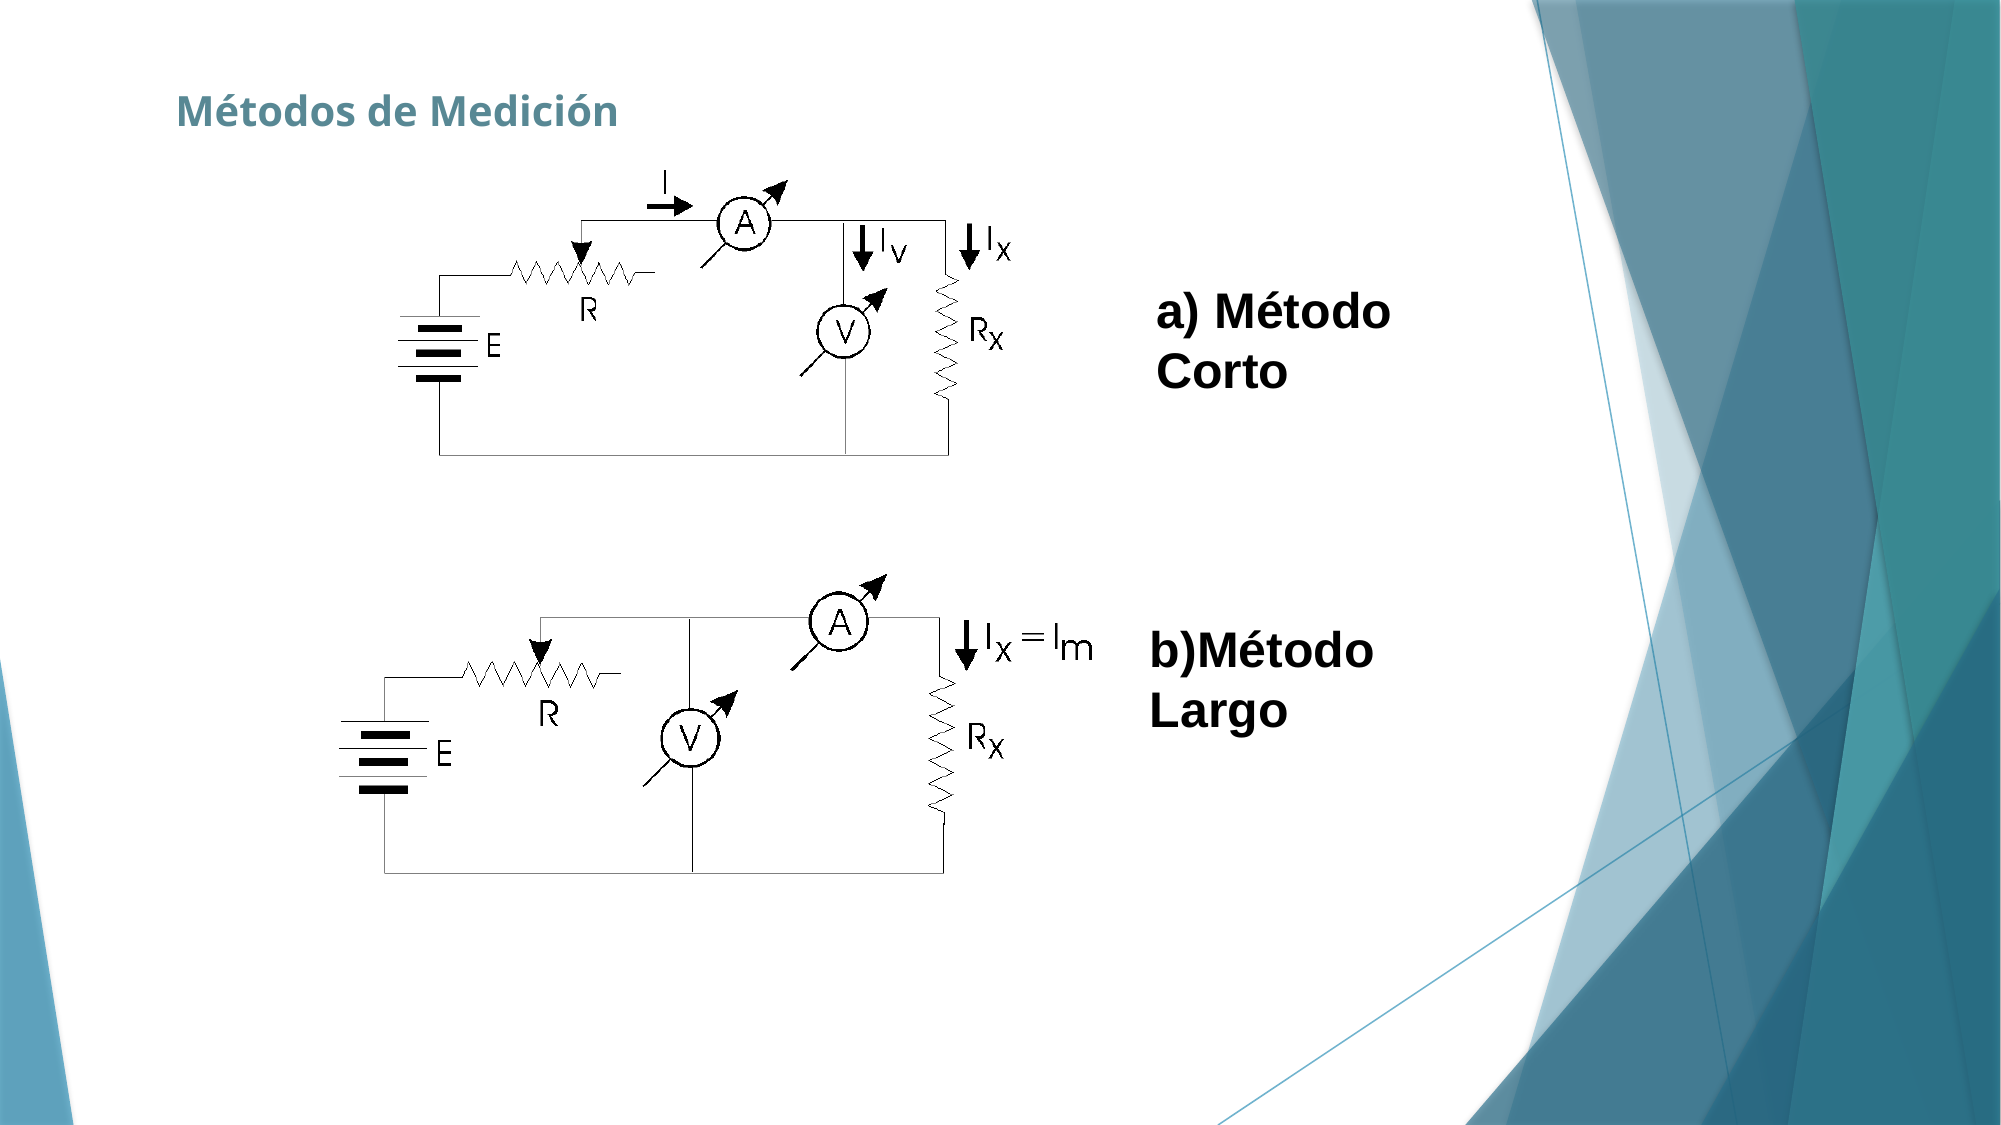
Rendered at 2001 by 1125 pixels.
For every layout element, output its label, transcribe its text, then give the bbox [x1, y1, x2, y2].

text_box a) Método Corto [1141, 271, 1554, 347]
picture [337, 572, 1095, 875]
text_box b)Método Largo [1135, 610, 1543, 685]
text_box Métodos de Medición [0, 77, 884, 142]
picture [397, 167, 1012, 457]
